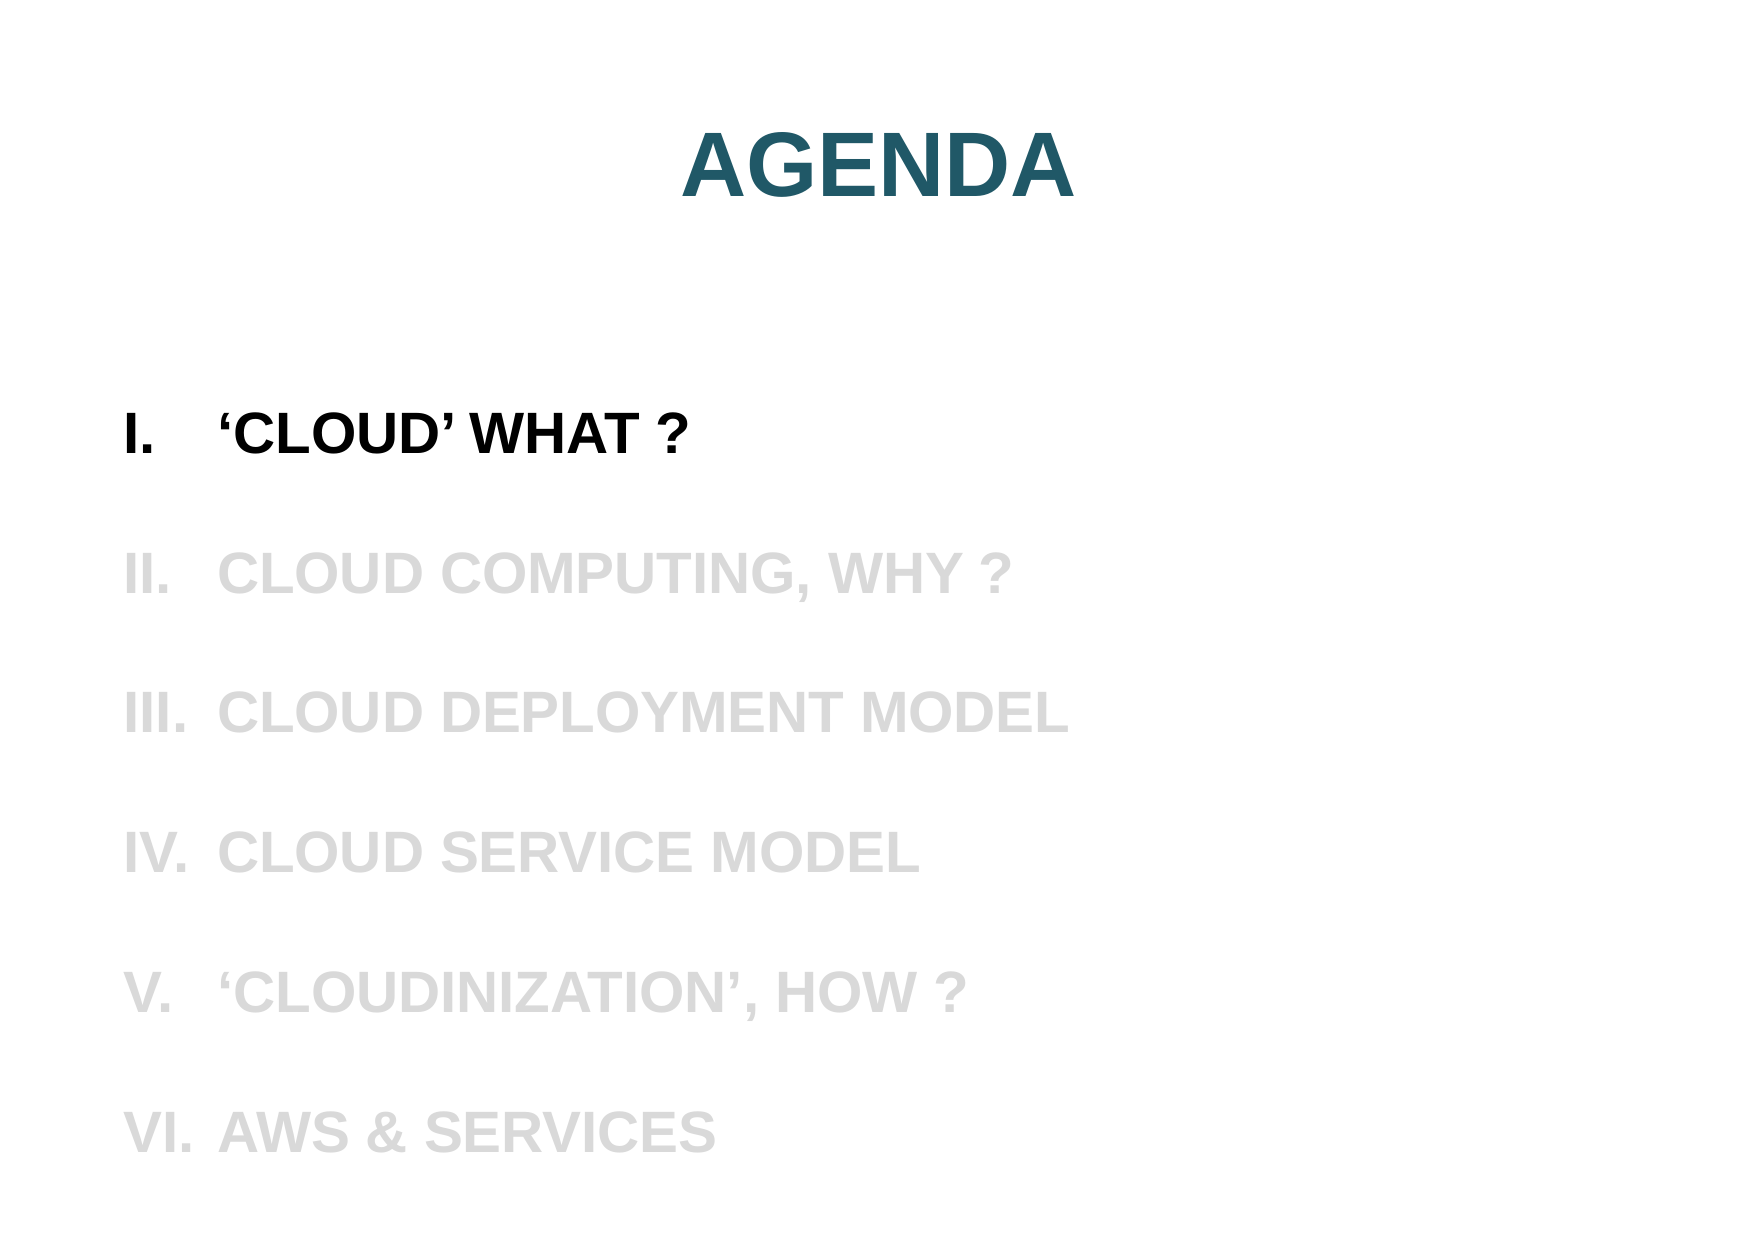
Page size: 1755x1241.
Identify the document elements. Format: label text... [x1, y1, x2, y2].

text_box AGENDA [127, 97, 1631, 223]
text_box ‘CLOUD’ WHAT ? CLOUD COMPUTING, WHY ? CLOUD DEPLOYMENT MODEL CLOUD SERVICE MODEL ‘CLOUDINIZATION’, HOW ? AWS & SERVICES [108, 317, 1652, 1172]
